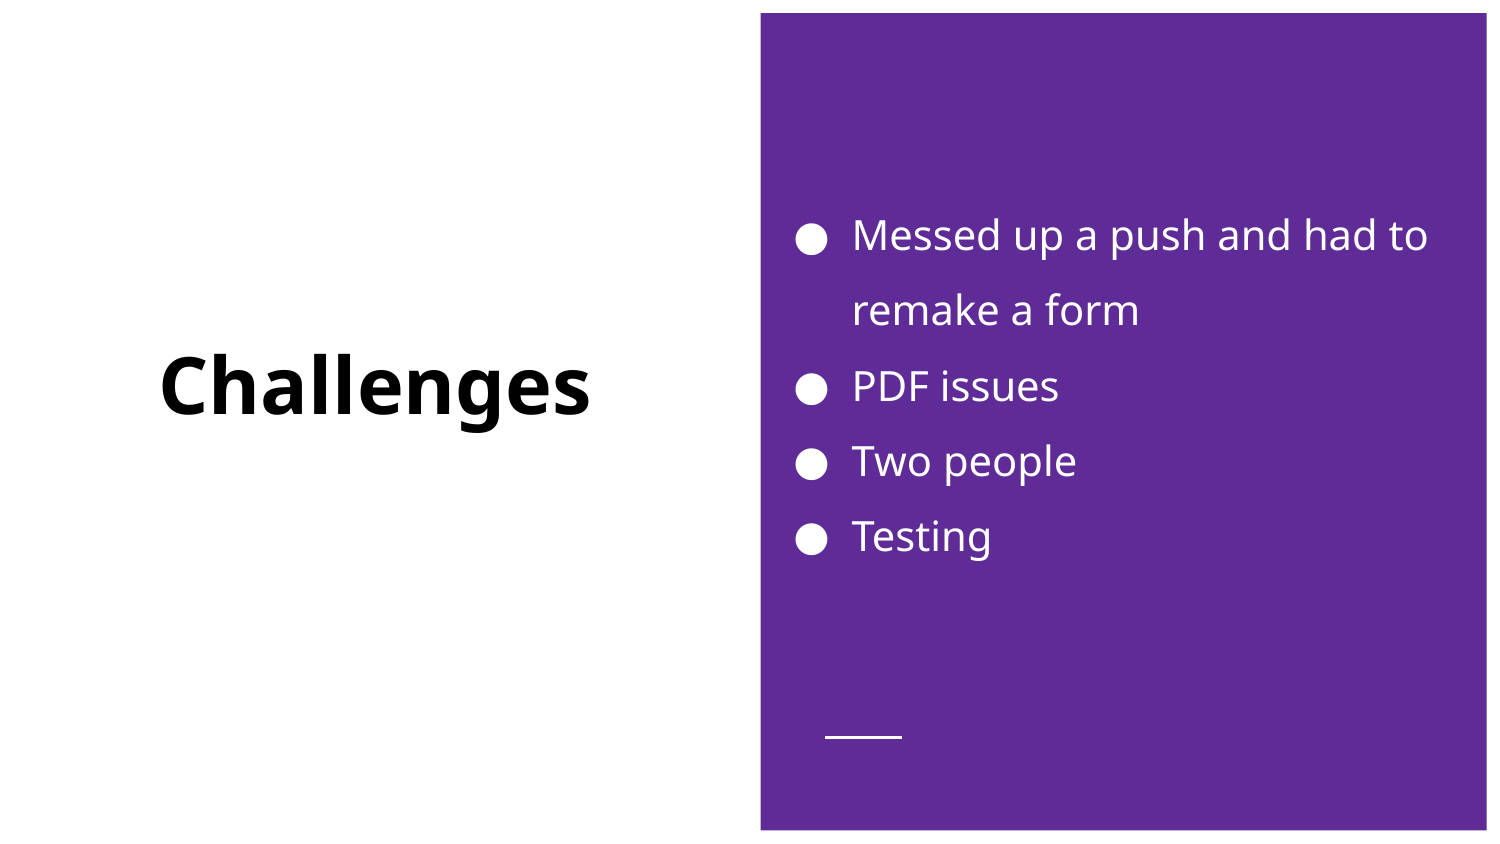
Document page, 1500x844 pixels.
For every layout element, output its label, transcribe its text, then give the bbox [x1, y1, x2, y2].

title Challenges [43, 193, 708, 446]
list Messed up a push and had to remake a form PDF issues Two people Testing [761, 118, 1488, 725]
